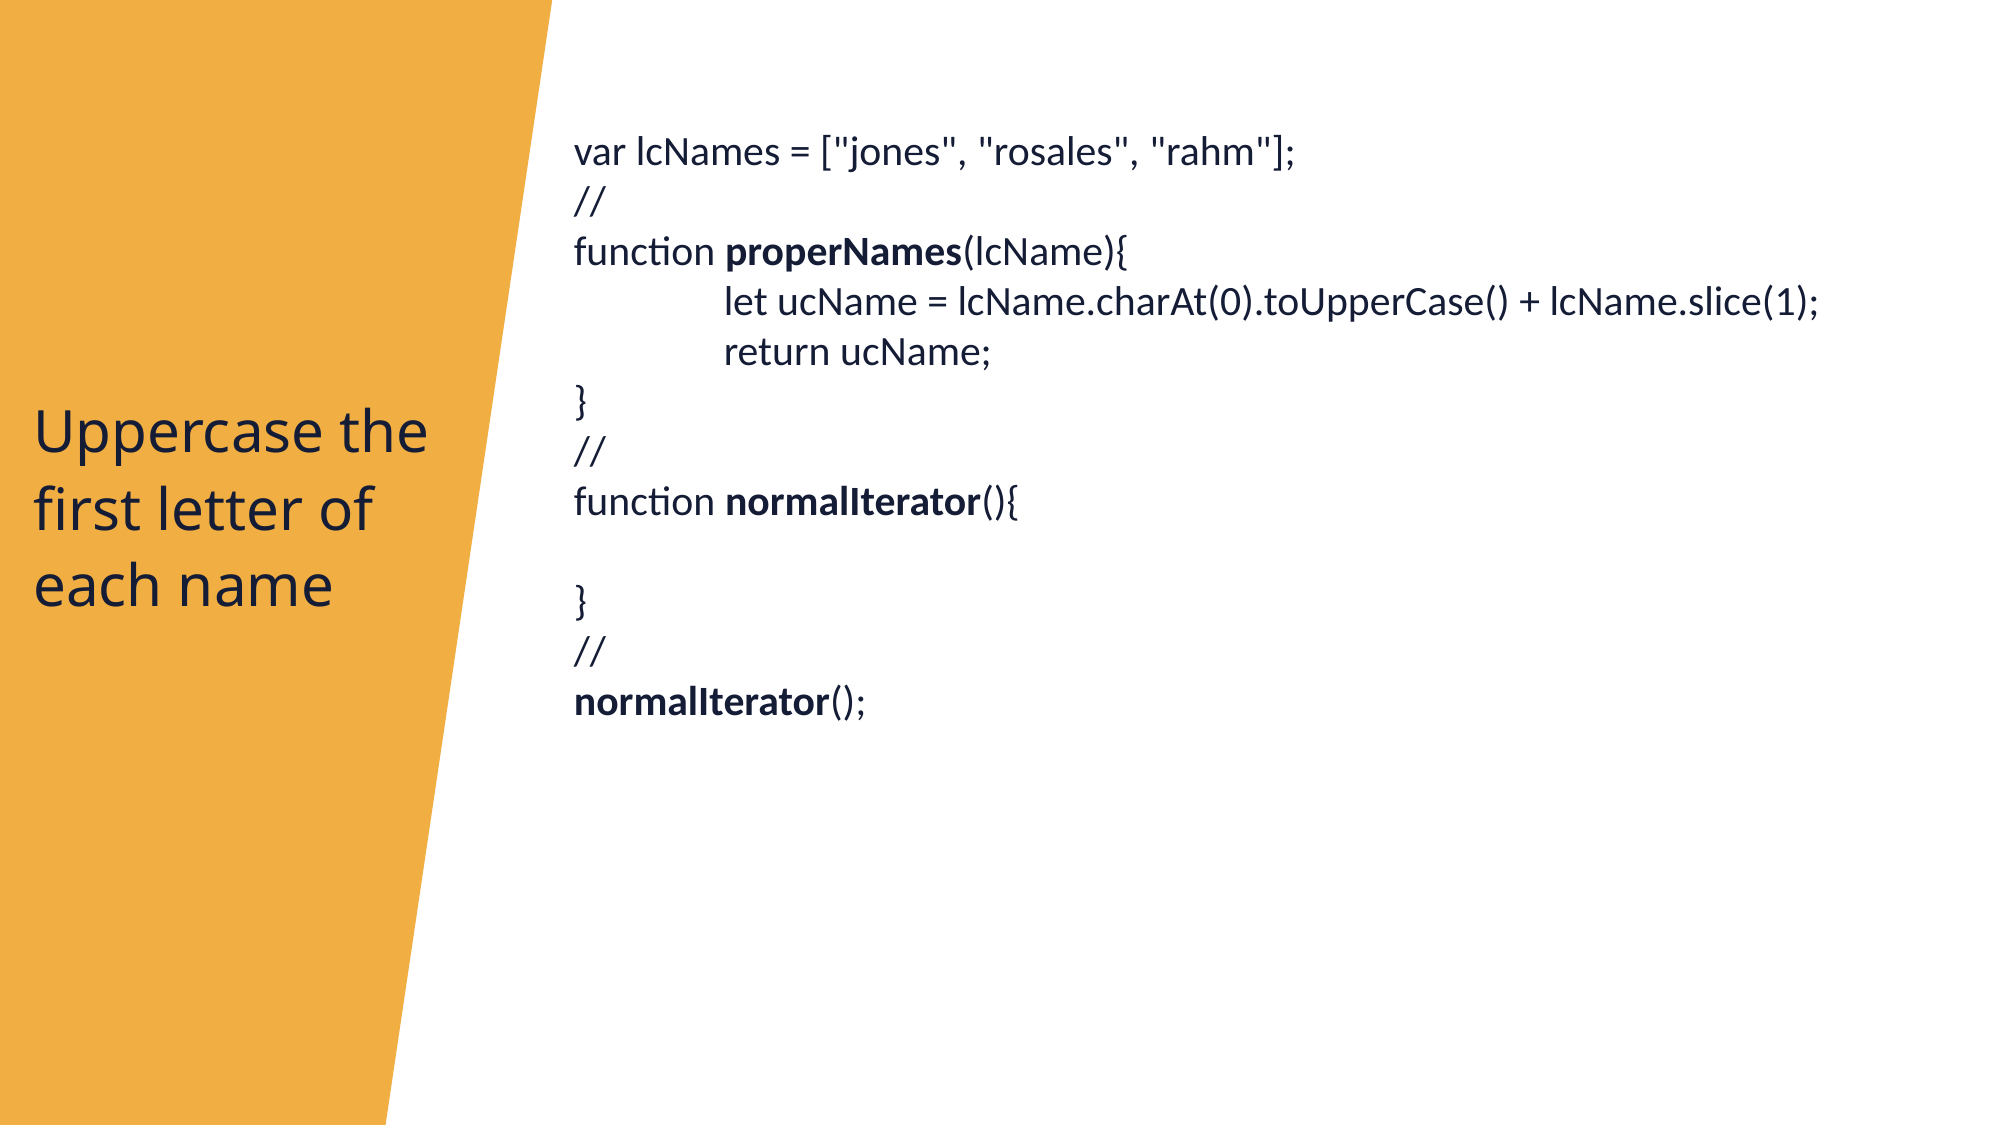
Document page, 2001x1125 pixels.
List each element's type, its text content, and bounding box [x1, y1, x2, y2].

list Uppercase the first letter of each name [33, 282, 471, 724]
text_box var lcNames = ["jones", "rosales", "rahm"]; // function properNames(lcName){ let ucName = lcName.charAt(0).toUpperCase() + lcName.slice(1); return ucName; } // function normalIterator(){ } // normalIterator(); [559, 116, 2000, 732]
